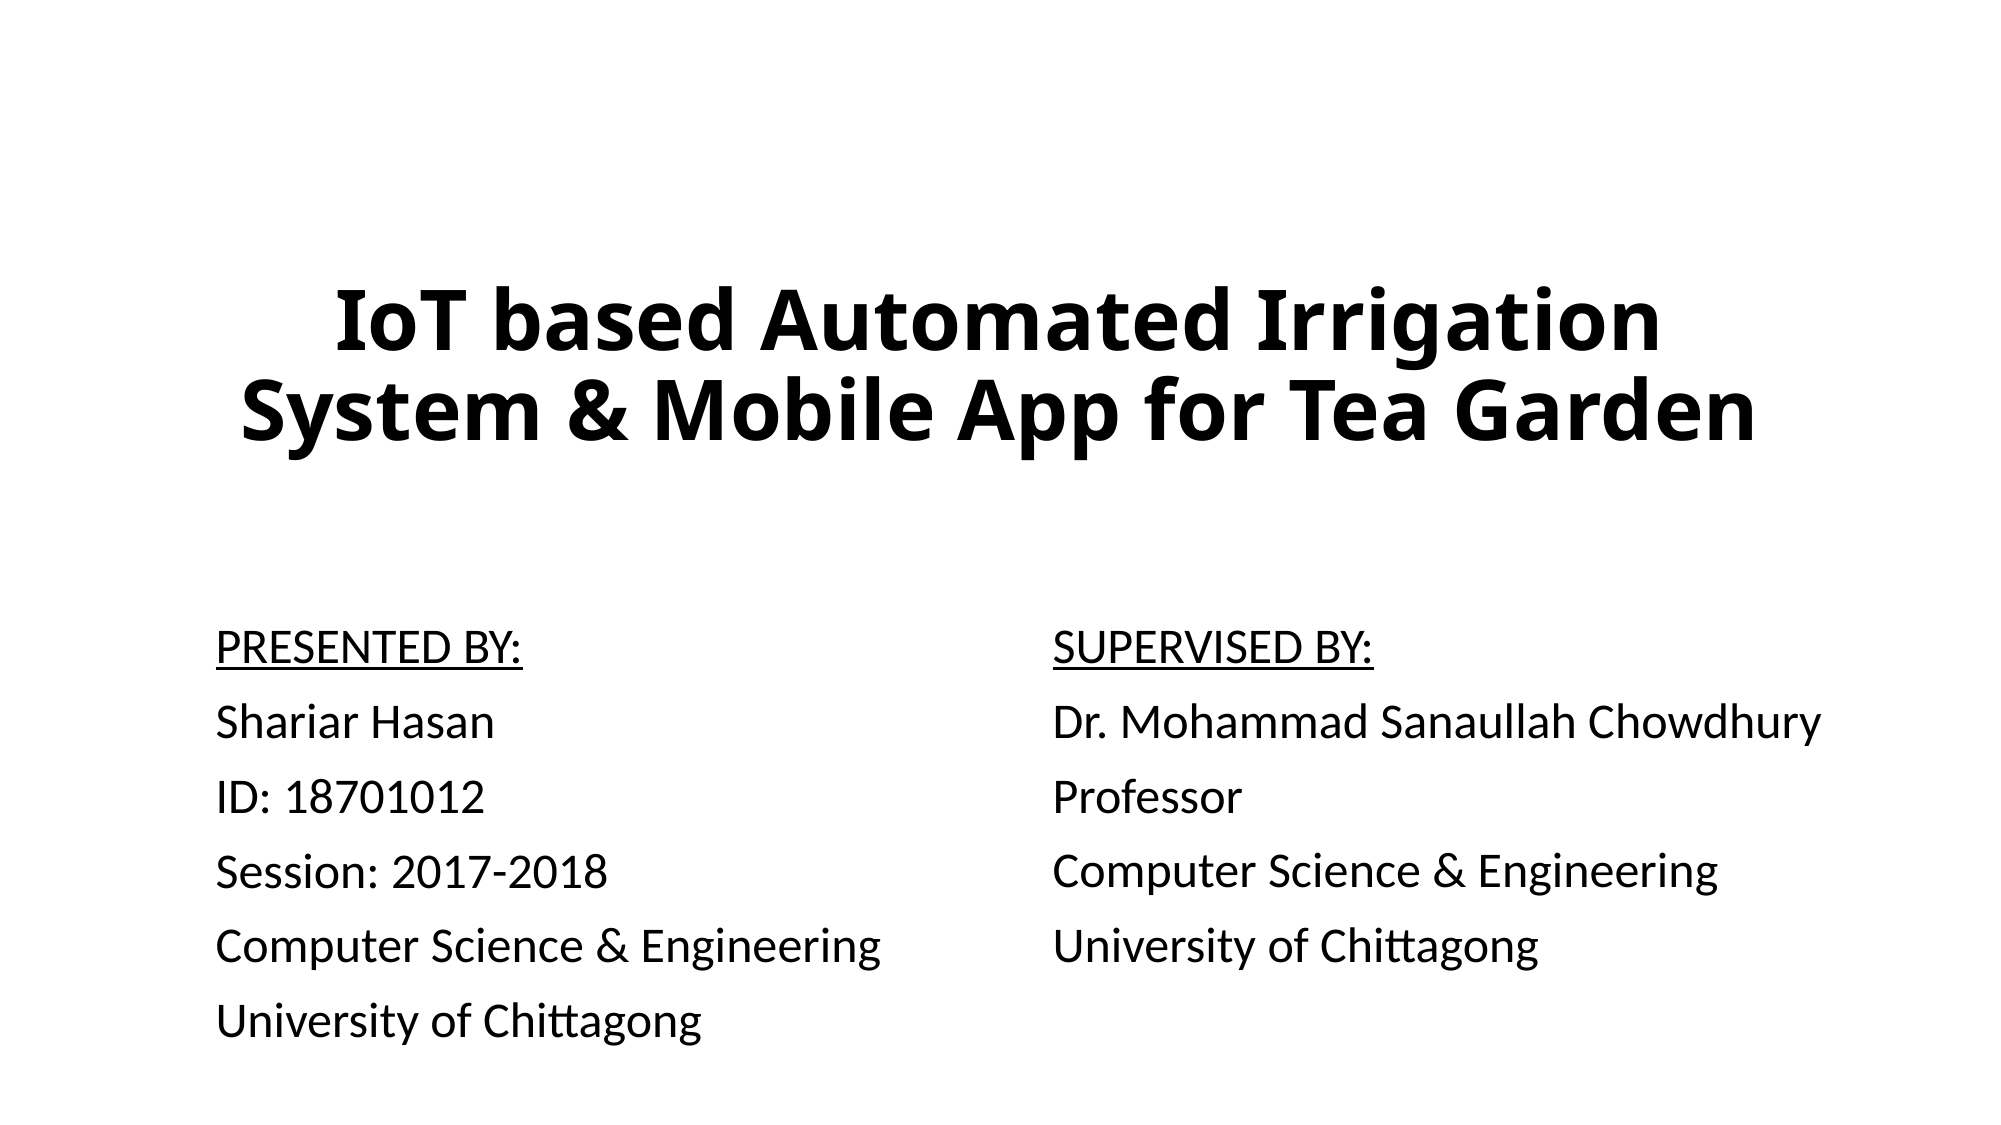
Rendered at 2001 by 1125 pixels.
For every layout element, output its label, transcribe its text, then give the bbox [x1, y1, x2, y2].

text_box SUPERVISED BY: Dr. Mohammad Sanaullah Chowdhury Professor Computer Science & Engineering University of Chittagong [1037, 612, 1917, 981]
subtitle PRESENTED BY: Shariar Hasan ID: 18701012 Session: 2017-2018 Computer Science & Engineering University of Chittagong [200, 612, 1000, 1062]
title IoT based Automated Irrigation System & Mobile App for Tea Garden [200, 188, 1800, 581]
